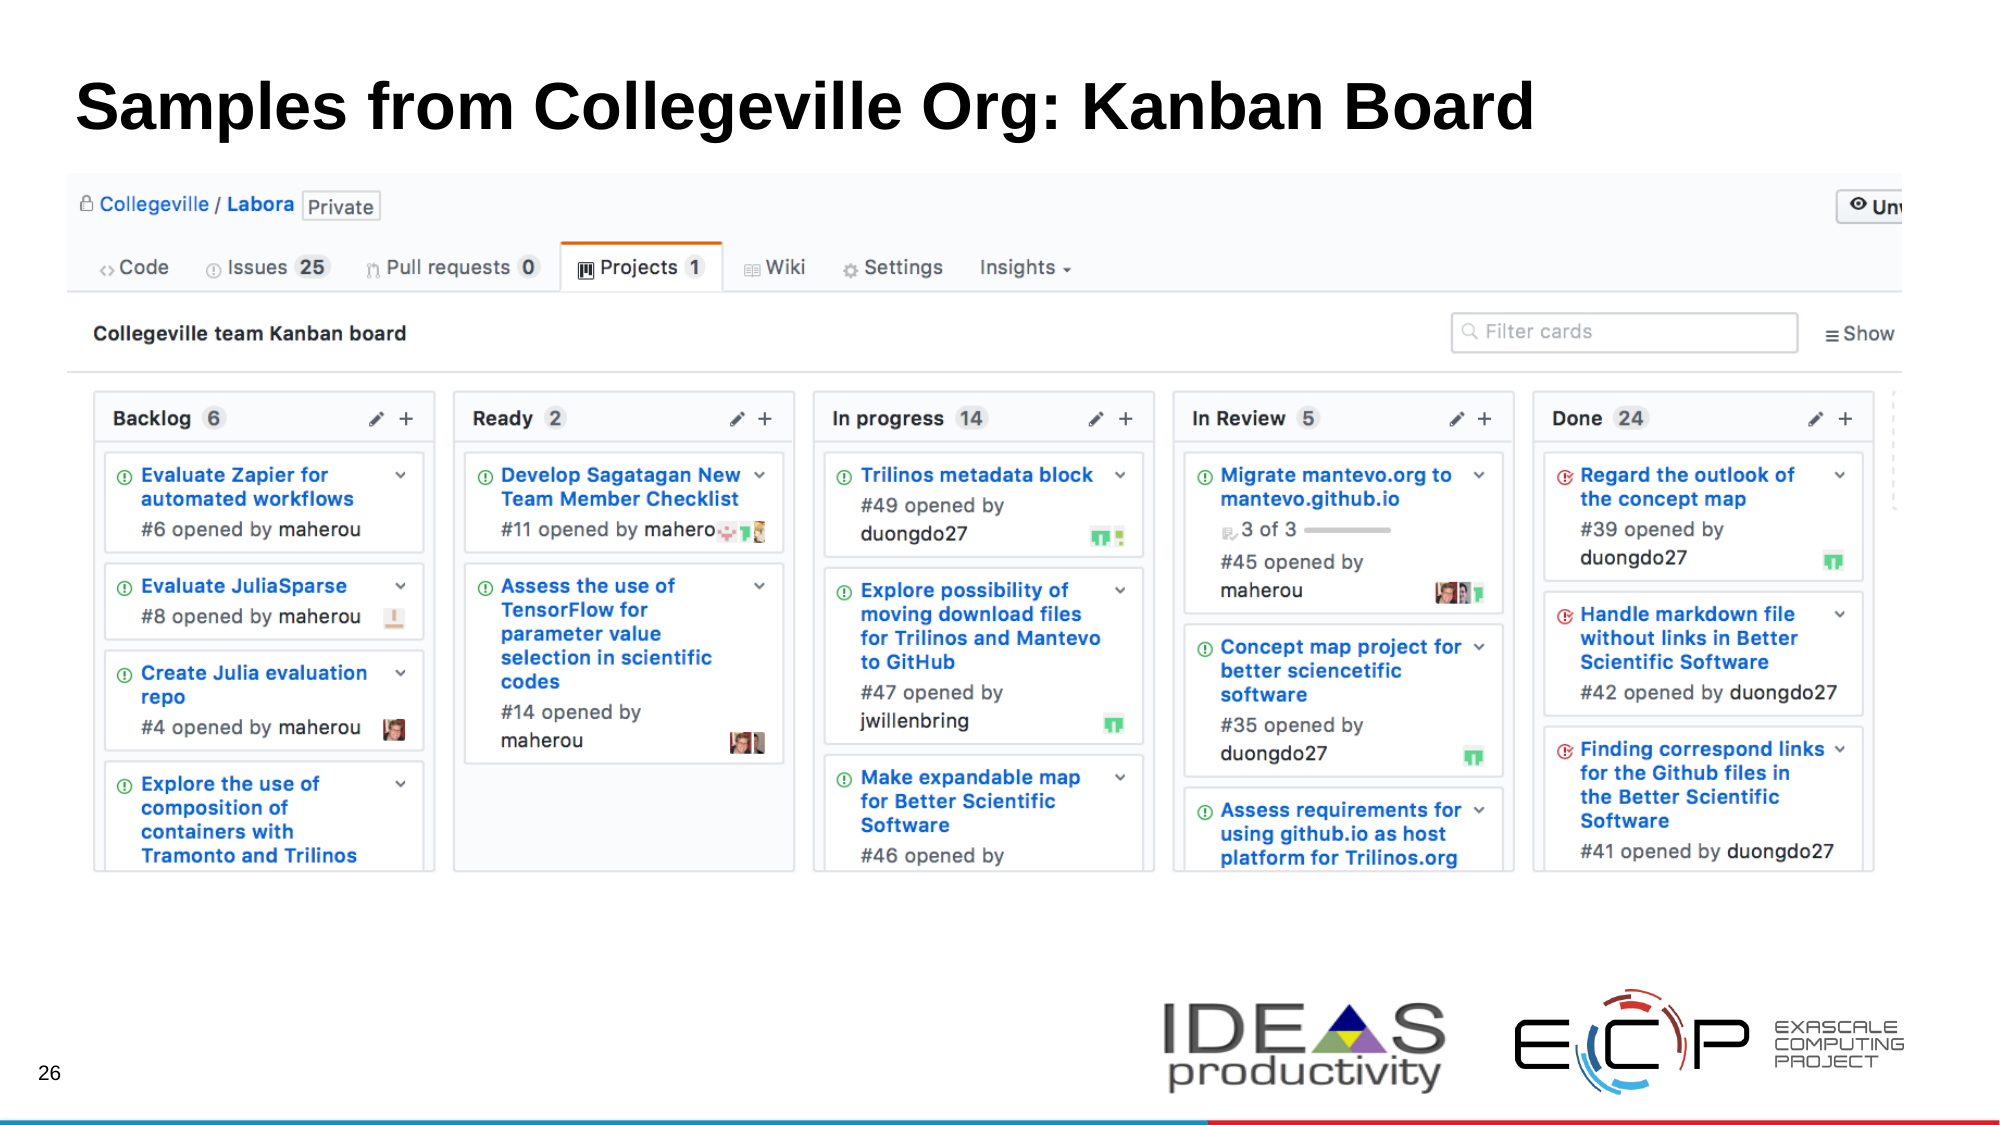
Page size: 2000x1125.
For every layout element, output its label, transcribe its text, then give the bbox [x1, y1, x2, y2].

picture [66, 172, 1903, 967]
title Samples from Collegeville Org: Kanban Board [59, 67, 1926, 152]
picture [1515, 989, 1904, 1095]
picture [1152, 995, 1456, 1101]
